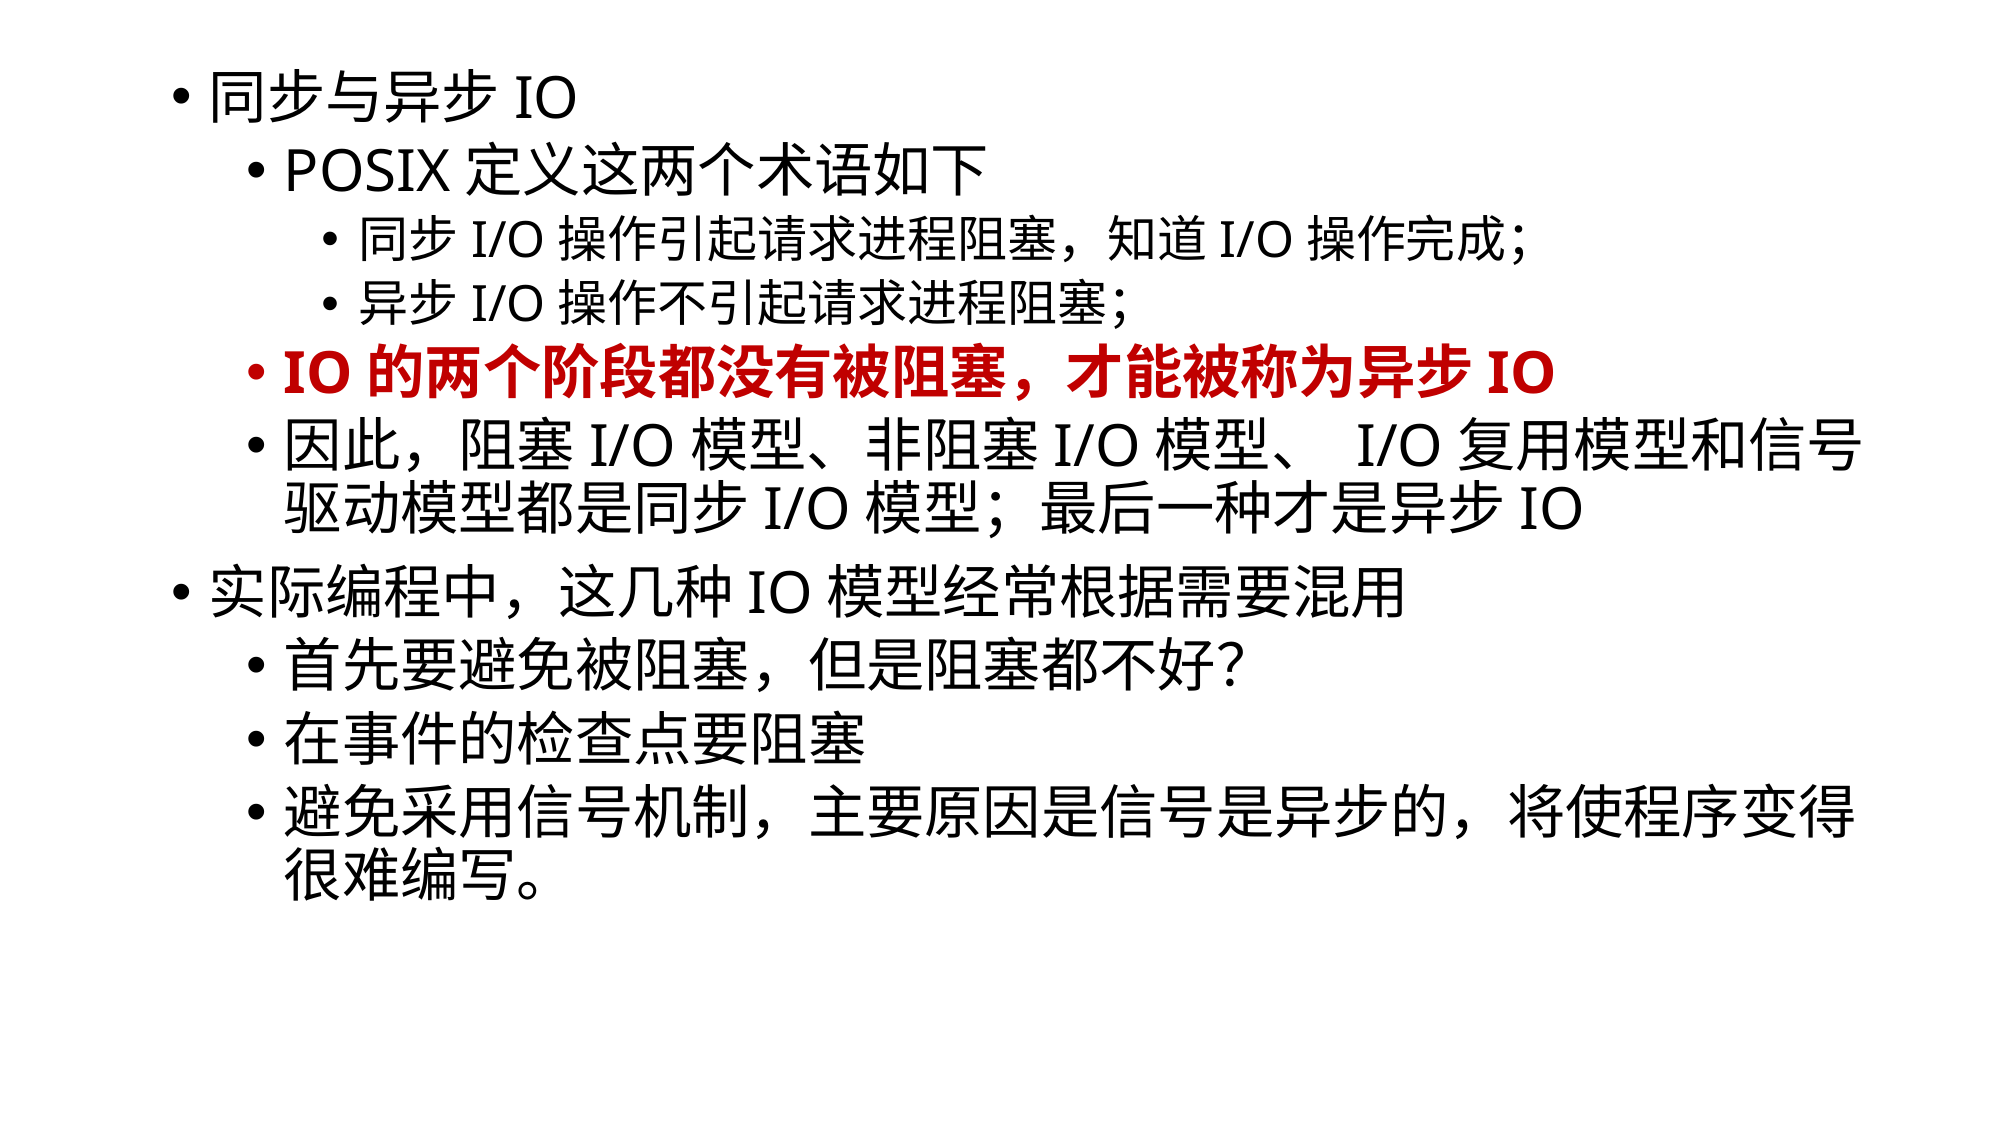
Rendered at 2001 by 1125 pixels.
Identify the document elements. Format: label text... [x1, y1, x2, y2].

list 同步与异步IO POSIX定义这两个术语如下 同步I/O操作引起请求进程阻塞，知道I/O操作完成； 异步I/O操作不引起请求进程阻塞； IO的两个阶段都没有被阻塞，才能被称为异步IO 因此，阻塞I/O模型、非阻塞I/O模型、 I/O复用模型和信号驱动模型都是同步I/O模型；最后一种才是异步IO 实际编程中，这几种IO模型经常根据需要混用 首先要避免被阻塞，但是阻塞都不好？ 在事件的检查点要阻塞 避免采用信号机制，主要原因是信号是异步的，将使程序变得很难编写。 [156, 60, 1895, 1120]
